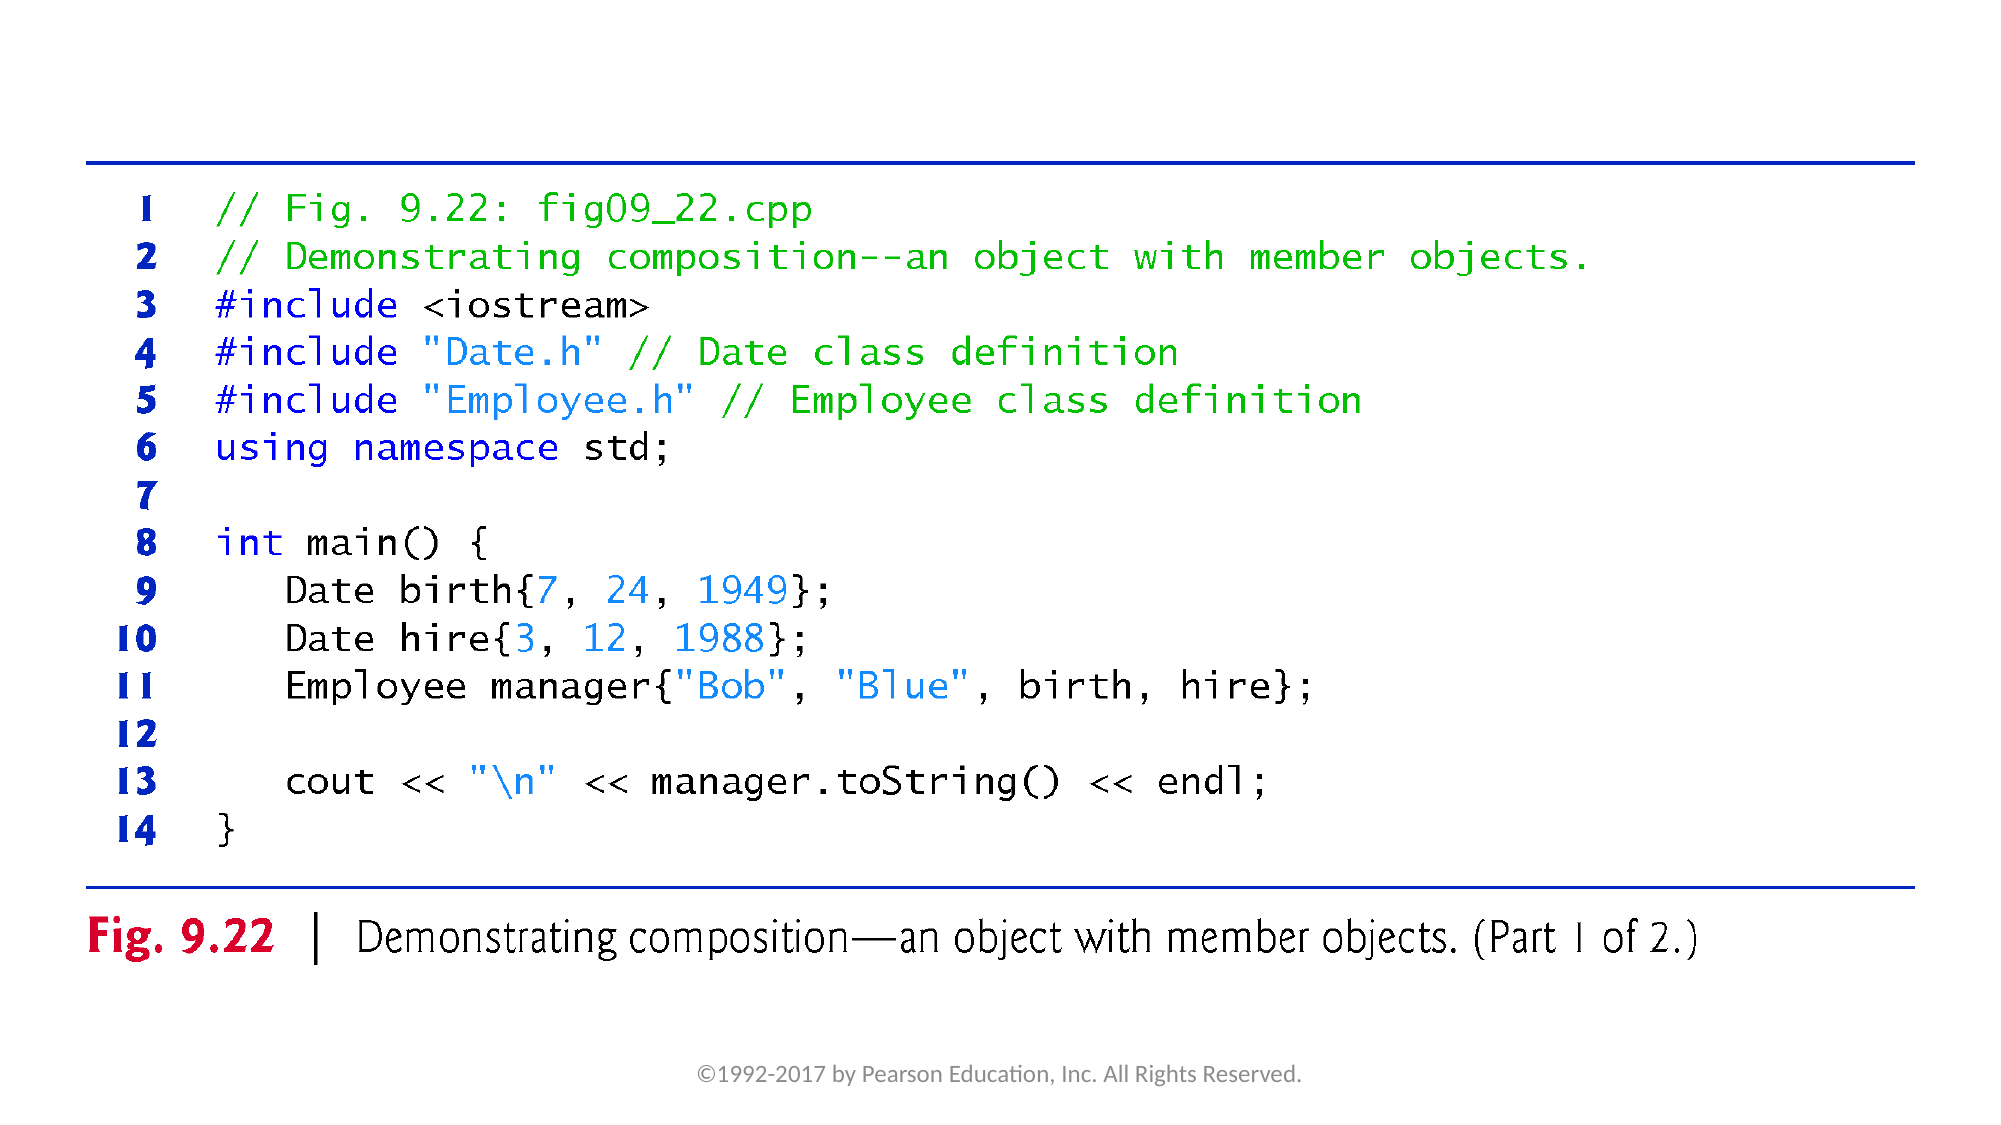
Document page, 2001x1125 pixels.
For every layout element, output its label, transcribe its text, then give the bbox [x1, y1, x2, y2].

footer ©1992-2017 by Pearson Education, Inc. All Rights Reserved. [662, 1050, 1338, 1103]
picture [0, 75, 2000, 1050]
